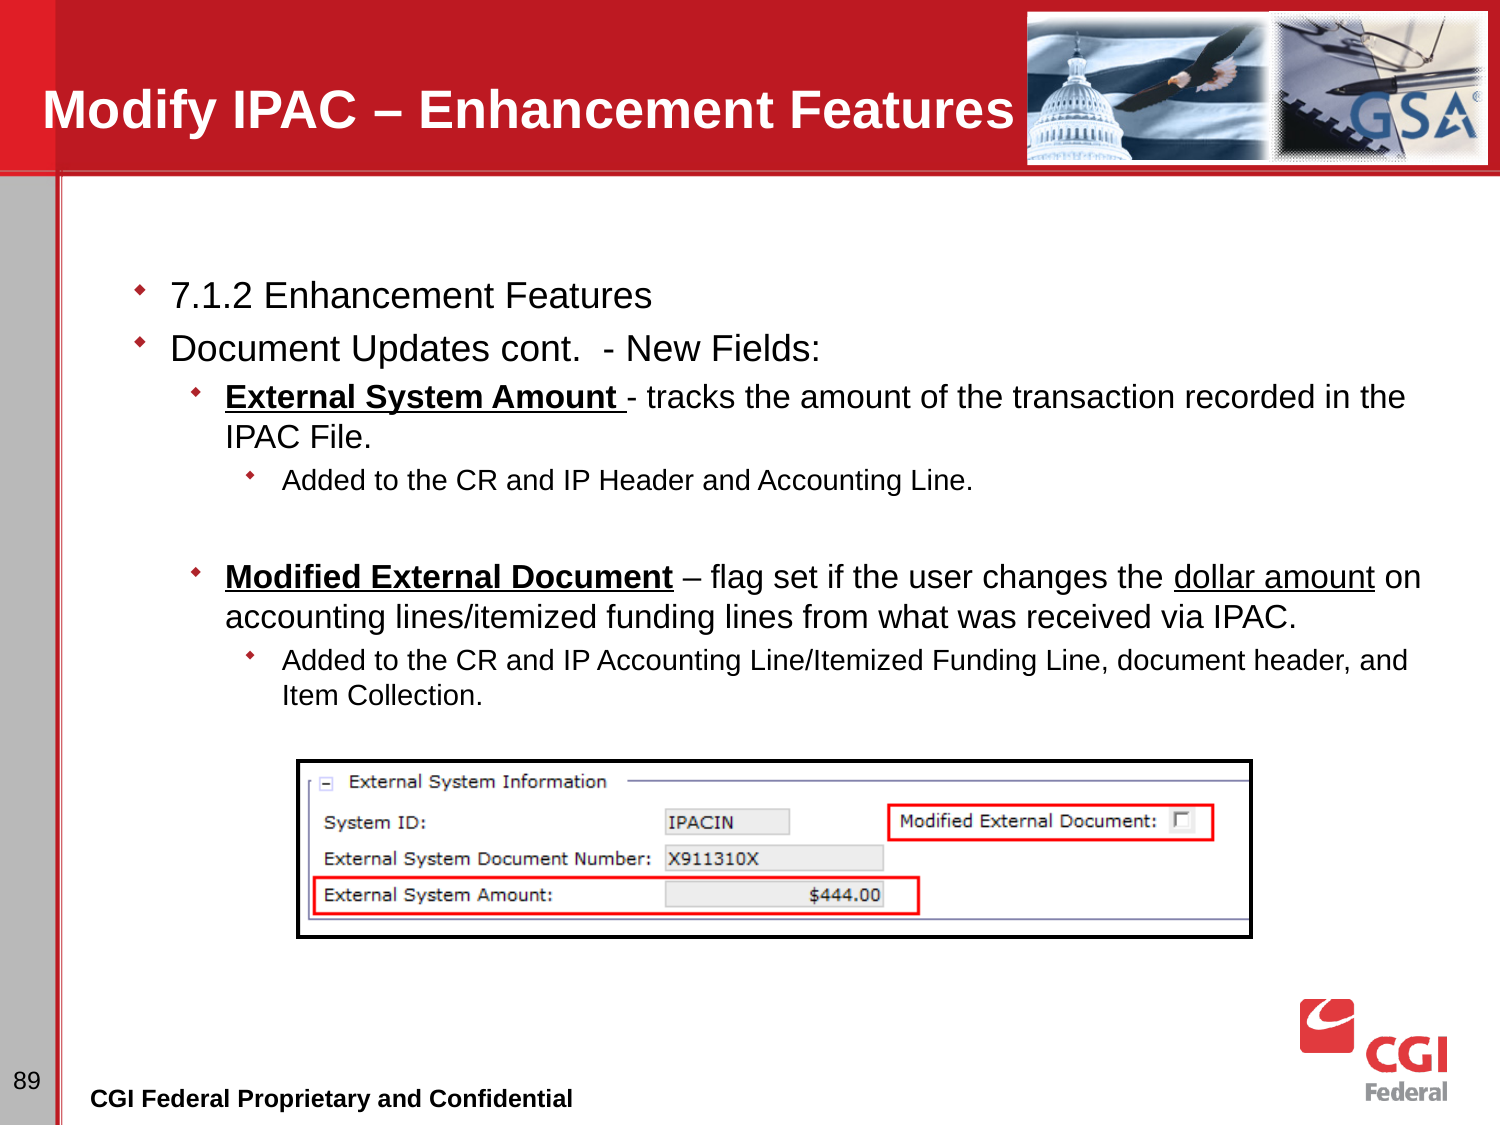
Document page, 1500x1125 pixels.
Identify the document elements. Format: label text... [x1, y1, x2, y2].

picture [1300, 1007, 1447, 1101]
footer CGI Federal Proprietary and Confidential [74, 1074, 1226, 1125]
picture [0, 0, 1500, 1125]
slide_number 89 [0, 1024, 59, 1103]
title Modify IPAC – Enhancement Features [27, 54, 1239, 147]
list 7.1.2 Enhancement Features Document Updates cont. - New Fields: External System Amount - tracks the amount of the transaction recorded in the IPAC File. Added to the CR and IP Header and Accounting Line. Modified External Document – flag set if the user changes the dollar amount on accounting lines/itemized funding lines from what was received via IPAC. Added to the CR and IP Accounting Line/Itemized Funding Line, document header, and Item Collection. [116, 263, 1467, 1007]
picture [299, 763, 1249, 936]
